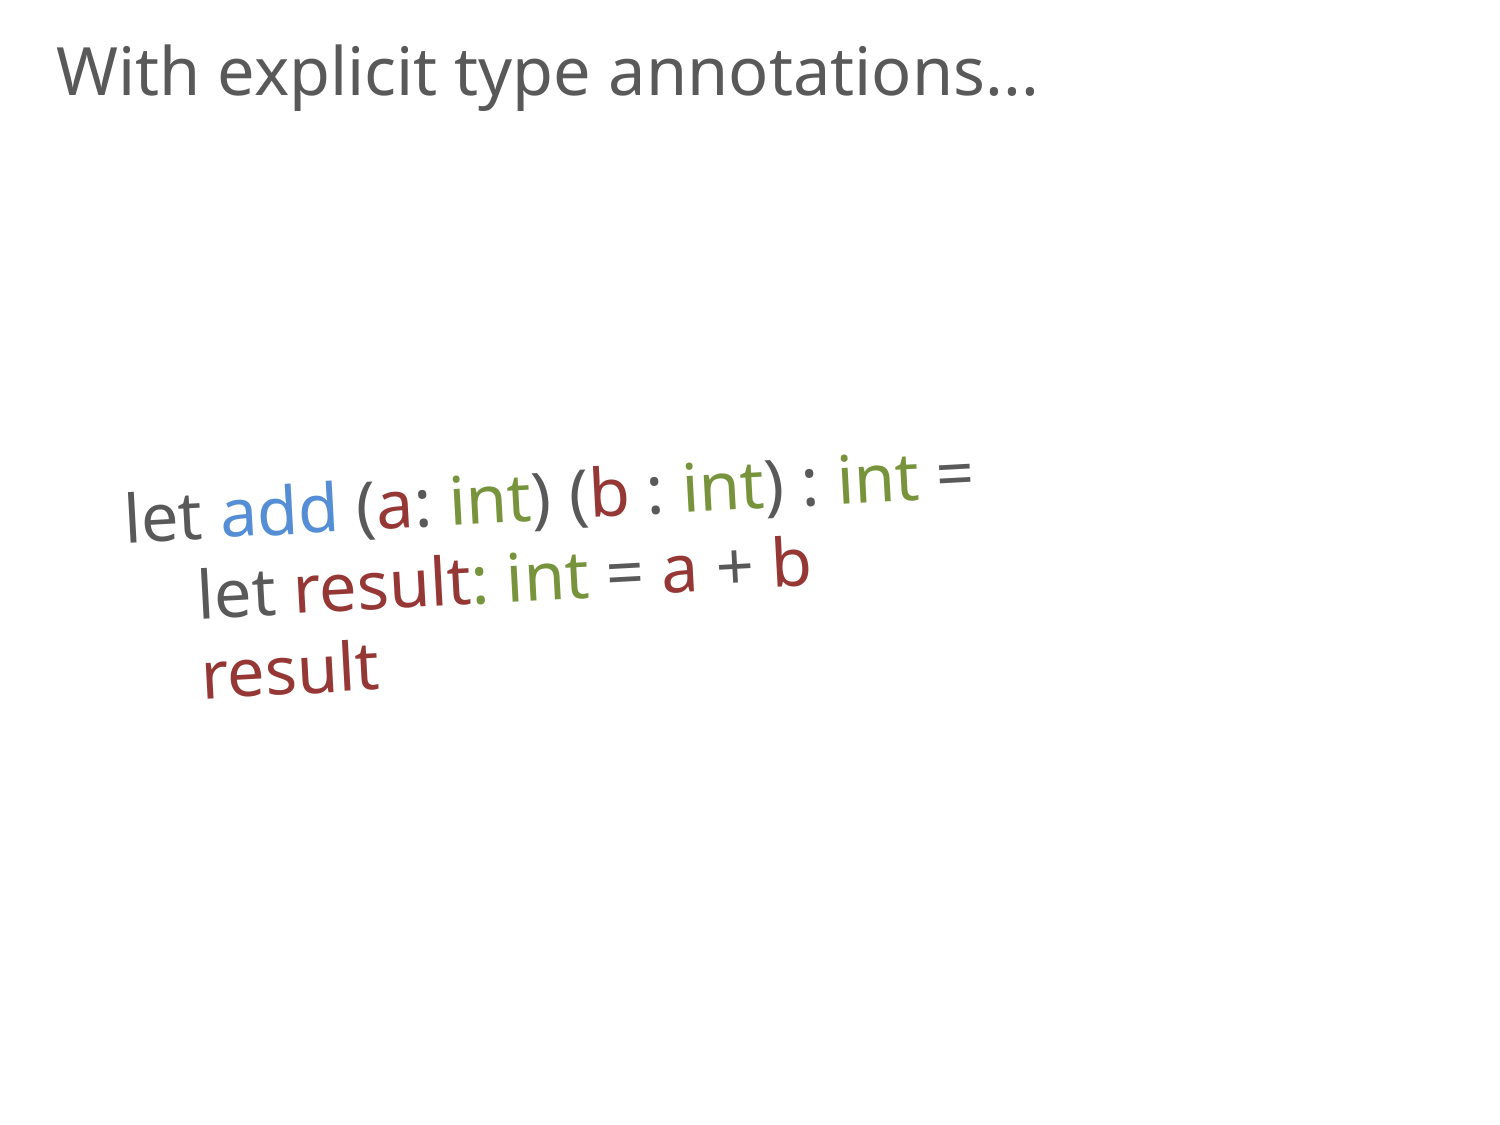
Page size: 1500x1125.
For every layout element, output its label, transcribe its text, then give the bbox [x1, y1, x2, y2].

title let add (a: int) (b : int) : int = let result: int = a + b result [104, 367, 1396, 758]
text_box With explicit type annotations... [41, 30, 1317, 268]
